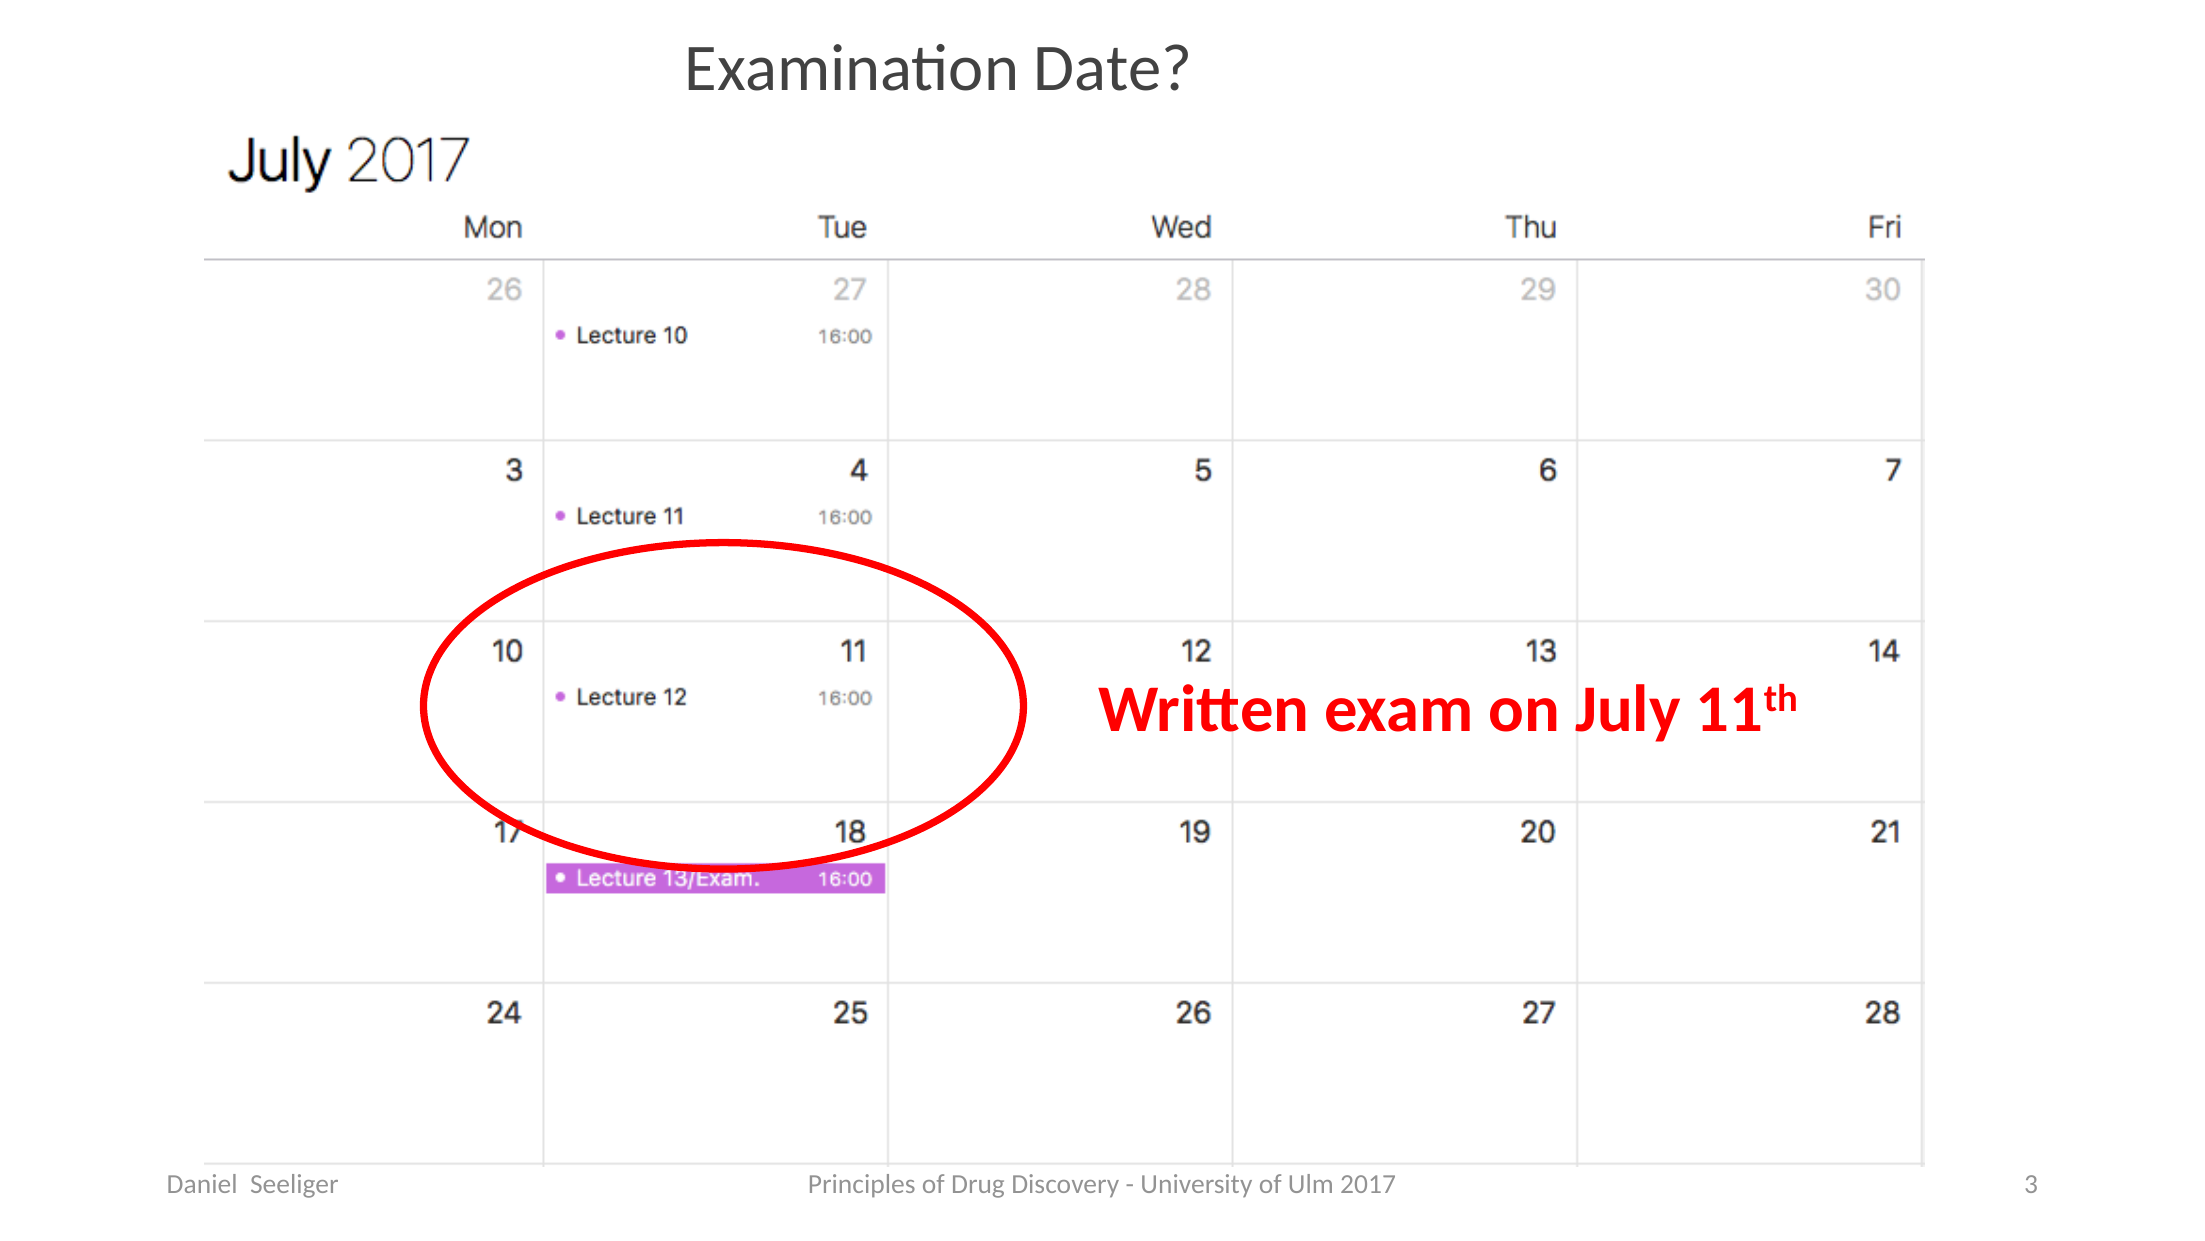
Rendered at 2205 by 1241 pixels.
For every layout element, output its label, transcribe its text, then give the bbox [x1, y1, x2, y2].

text_box Examination Date? [670, 16, 1208, 111]
slide_number Daniel Seeliger [151, 1149, 648, 1216]
picture [204, 112, 1925, 1167]
footer Principles of Drug Discovery - University of Ulm 2017 [730, 1167, 1475, 1216]
slide_number 3 [1557, 1149, 2054, 1216]
